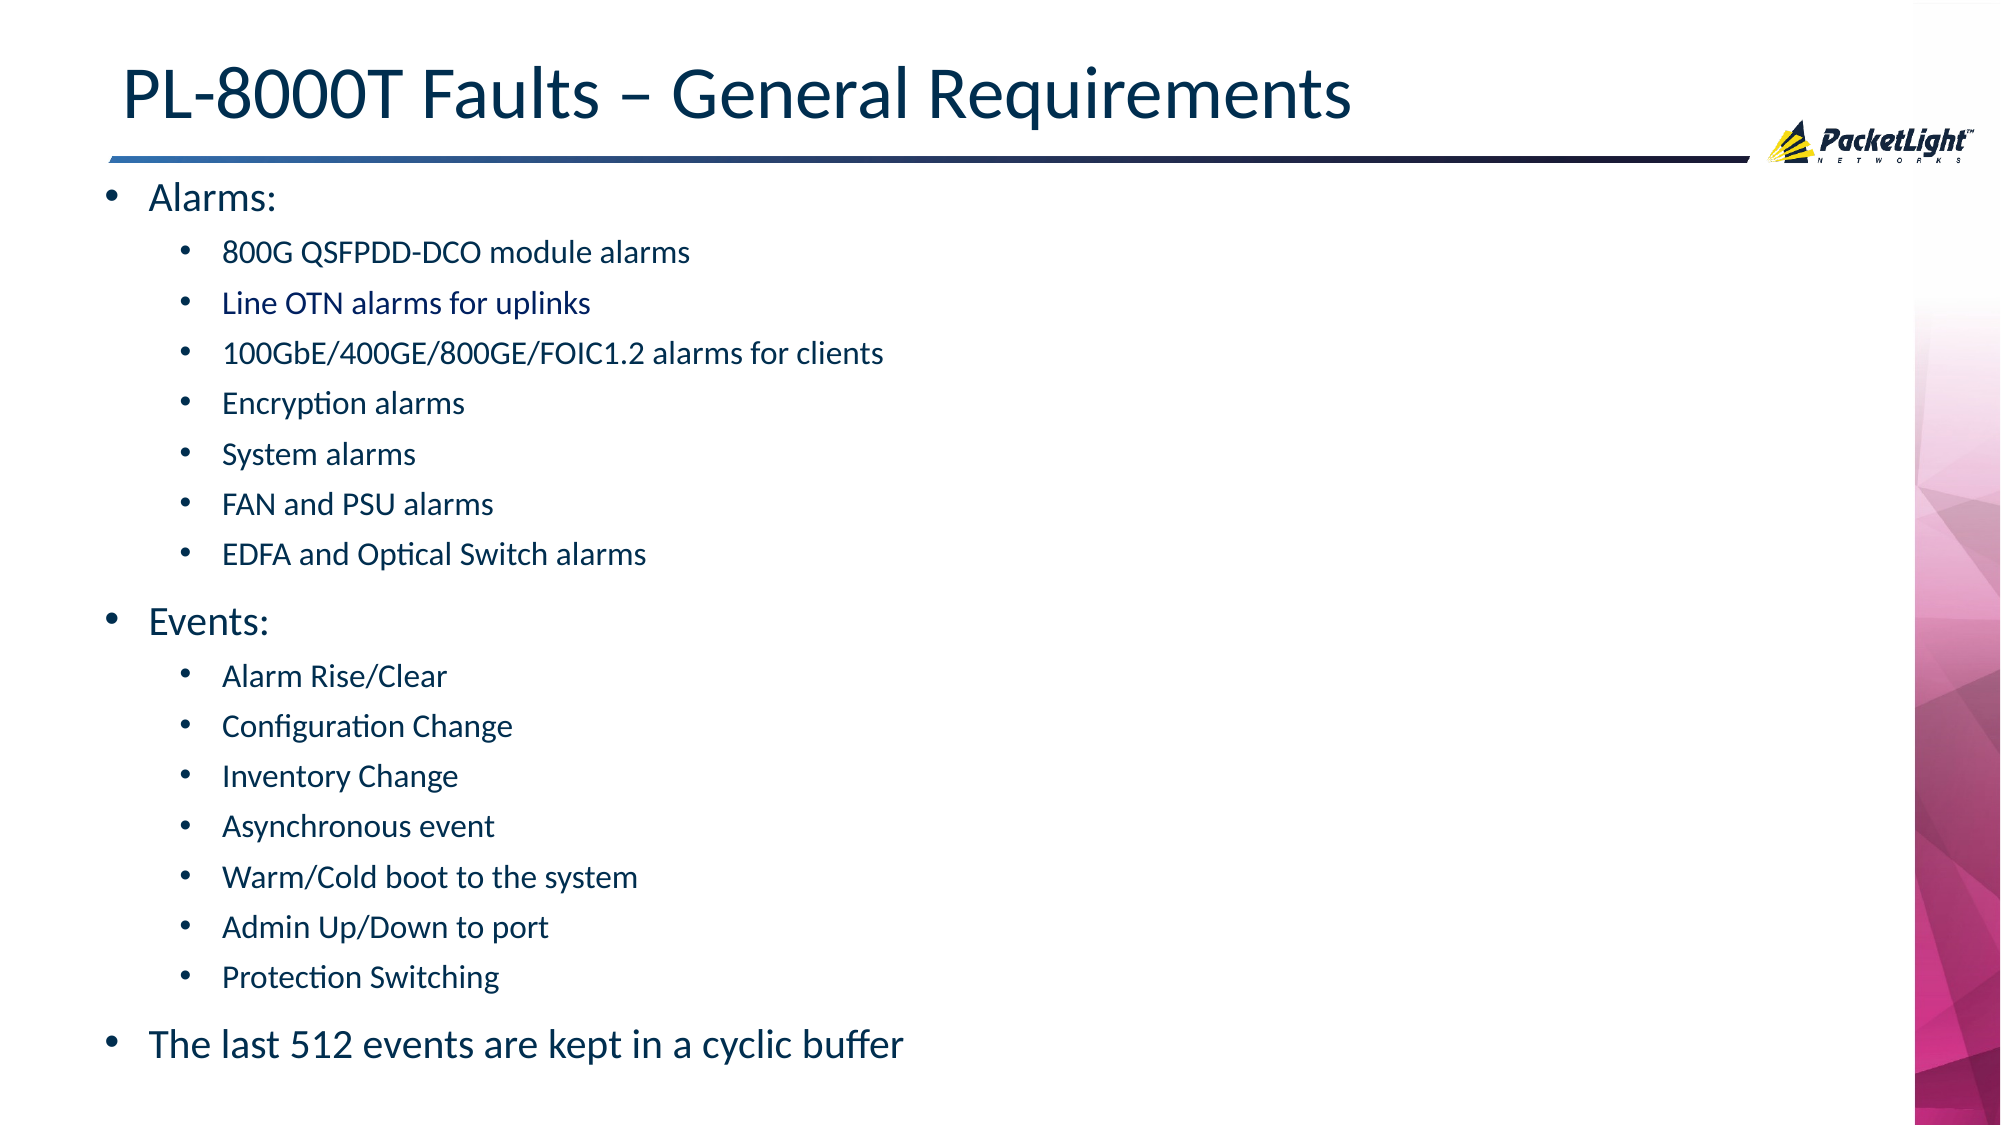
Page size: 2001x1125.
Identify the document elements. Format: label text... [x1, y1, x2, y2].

picture [1762, 0, 2001, 1125]
text_box Alarms: 800G QSFPDD-DCO module alarms Line OTN alarms for uplinks 100GbE/400GE/800GE/FOIC1.2 alarms for clients Encryption alarms System alarms FAN and PSU alarms EDFA and Optical Switch alarms Events: Alarm Rise/Clear Configuration Change Inventory Change Asynchronous event Warm/Cold boot to the system Admin Up/Down to port Protection Switching The last 512 events are kept in a cyclic buffer [89, 162, 1632, 906]
title PL-8000T Faults – General Requirements [108, 14, 1750, 163]
